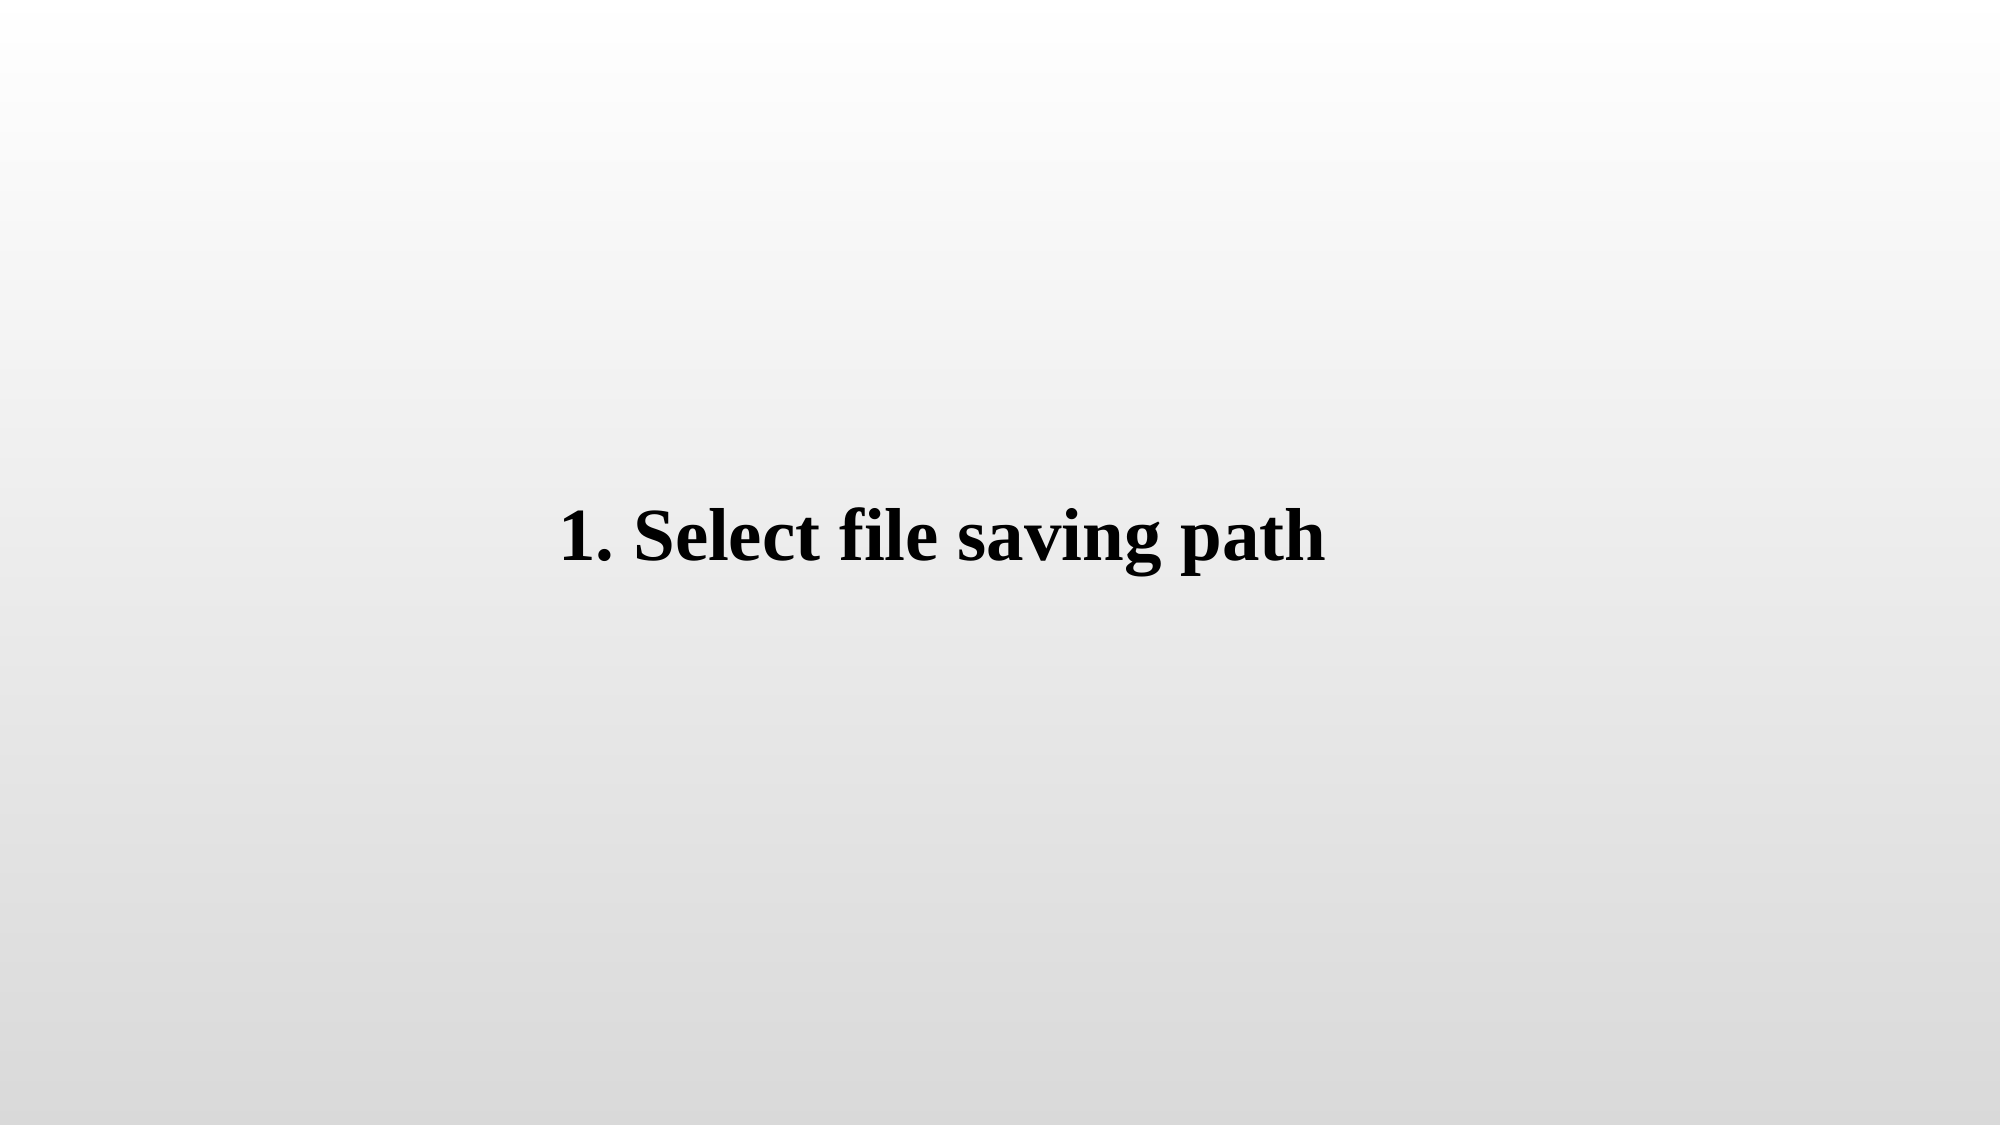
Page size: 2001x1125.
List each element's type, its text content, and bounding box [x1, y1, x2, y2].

text_box 1. Select file saving path [543, 478, 1342, 673]
